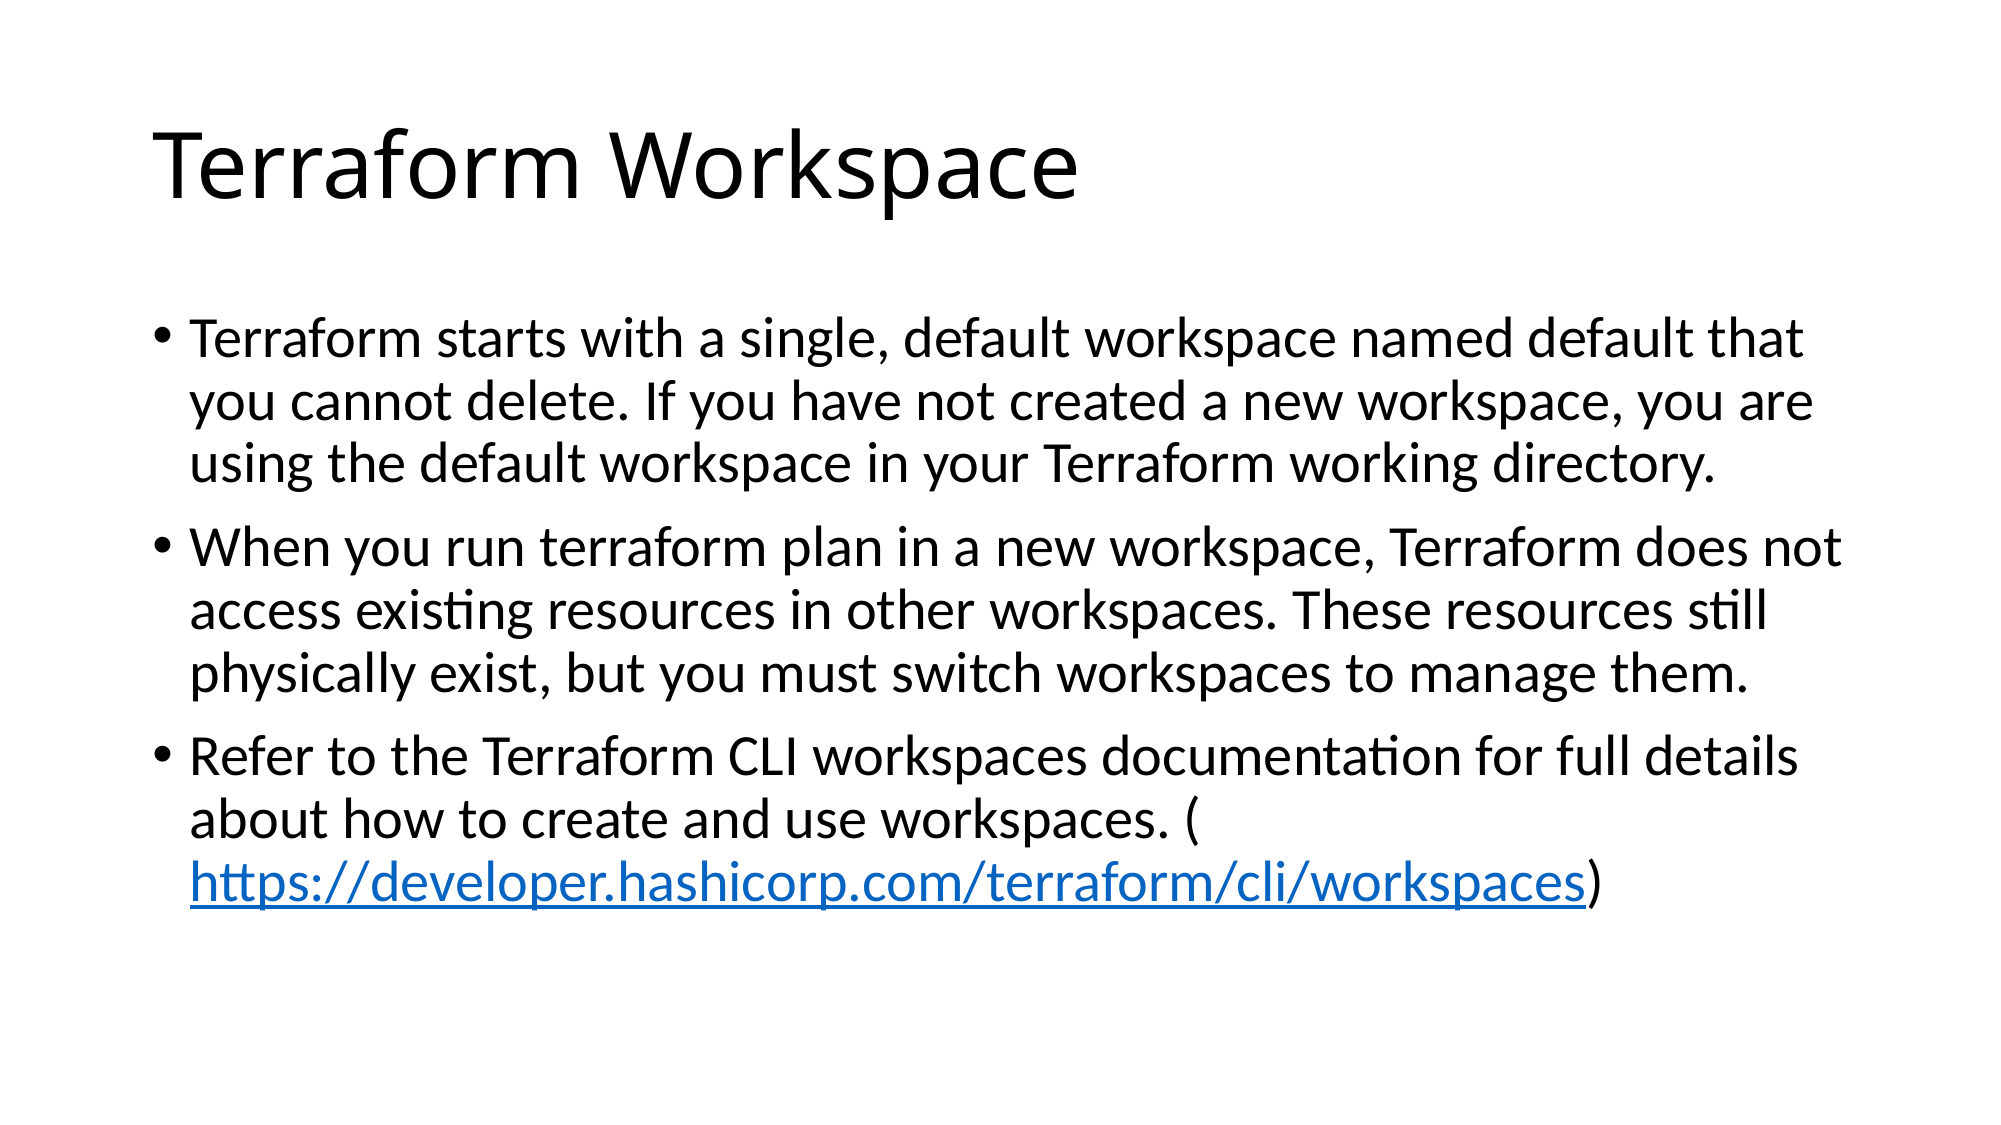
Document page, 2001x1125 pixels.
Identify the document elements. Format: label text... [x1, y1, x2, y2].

list Terraform starts with a single, default workspace named default that you cannot delete. If you have not created a new workspace, you are using the default workspace in your Terraform working directory. When you run terraform plan in a new workspace, Terraform does not access existing resources in other workspaces. These resources still physically exist, but you must switch workspaces to manage them. Refer to the Terraform CLI workspaces documentation for full details about how to create and use workspaces. (https://developer.hashicorp.com/terraform/cli/workspaces) [137, 299, 1863, 1014]
title Terraform Workspace [137, 59, 1863, 278]
